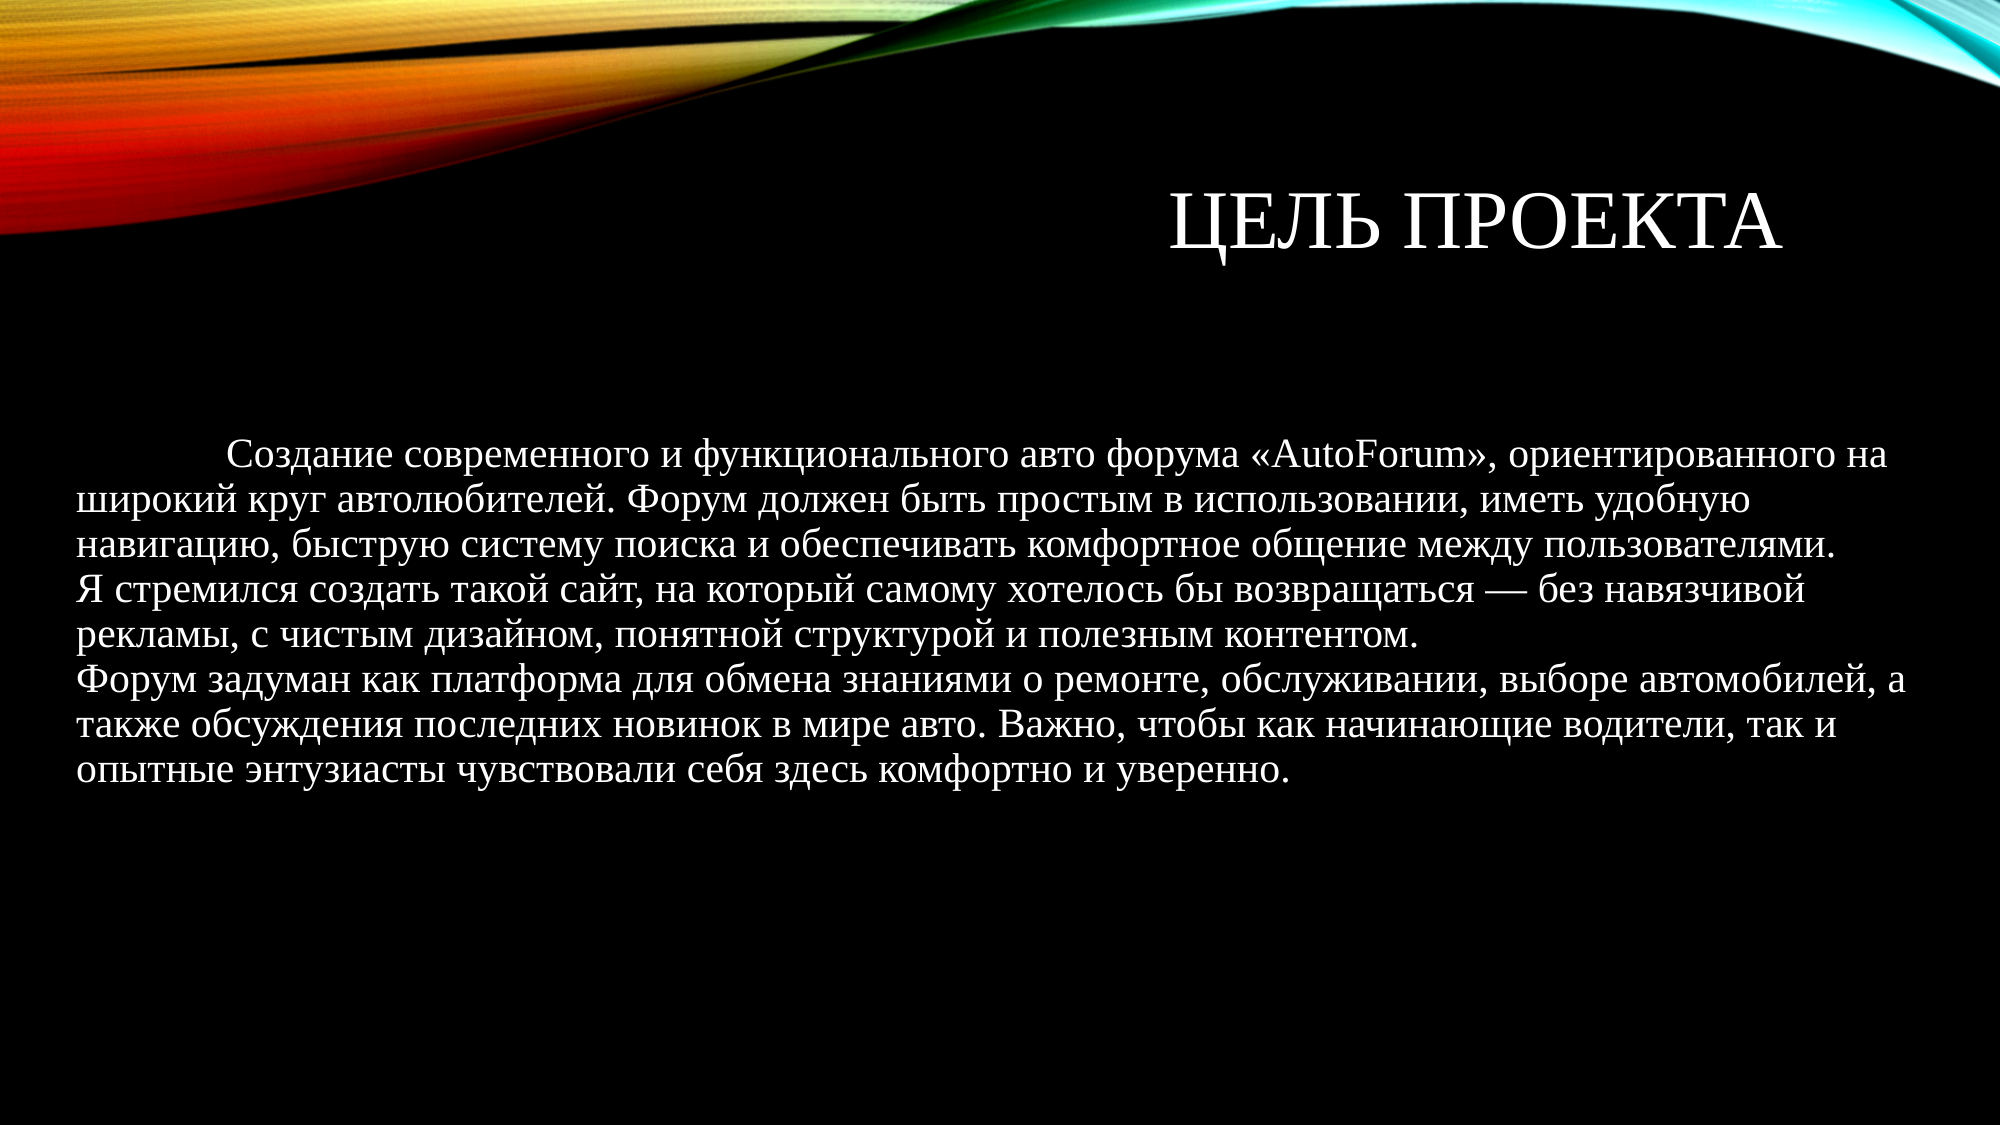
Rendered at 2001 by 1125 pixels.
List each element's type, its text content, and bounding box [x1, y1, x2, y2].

picture [0, 0, 2000, 237]
title Цель проекта [136, 102, 1799, 342]
list Создание современного и функционального авто форума «AutoForum», ориентированного на широкий круг автолюбителей. Форум должен быть простым в использовании, иметь удобную навигацию, быструю систему поиска и обеспечивать комфортное общение между пользователями. Я стремился создать такой сайт, на который самому хотелось бы возвращаться — без навязчивой рекламы, с чистым дизайном, понятной структурой и полезным контентом. Форум задуман как платформа для обмена знаниями о ремонте, обслуживании, выборе автомобилей, а также обсуждения последних новинок в мире авто. Важно, чтобы как начинающие водители, так и опытные энтузиасты чувствовали себя здесь комфортно и уверенно. [61, 423, 1939, 1023]
